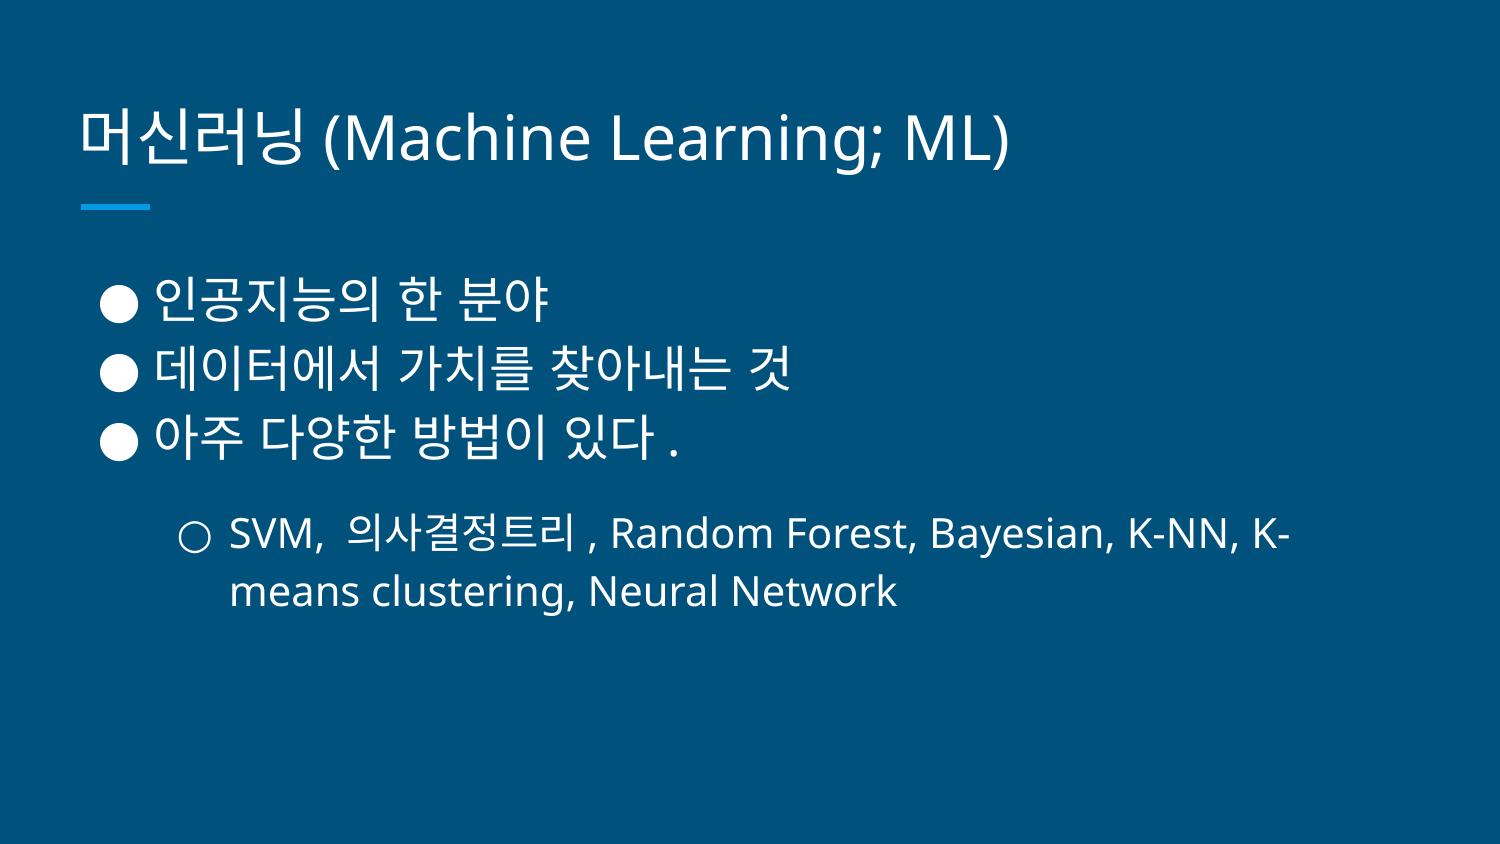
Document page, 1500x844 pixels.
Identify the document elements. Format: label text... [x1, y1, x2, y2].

title 머신러닝(Machine Learning; ML) [63, 75, 1437, 188]
list 인공지능의 한 분야 데이터에서 가치를 찾아내는 것 아주 다양한 방법이 있다. SVM, 의사결정트리, Random Forest, Bayesian, K-NN, K-means clustering, Neural Network [63, 244, 1437, 750]
